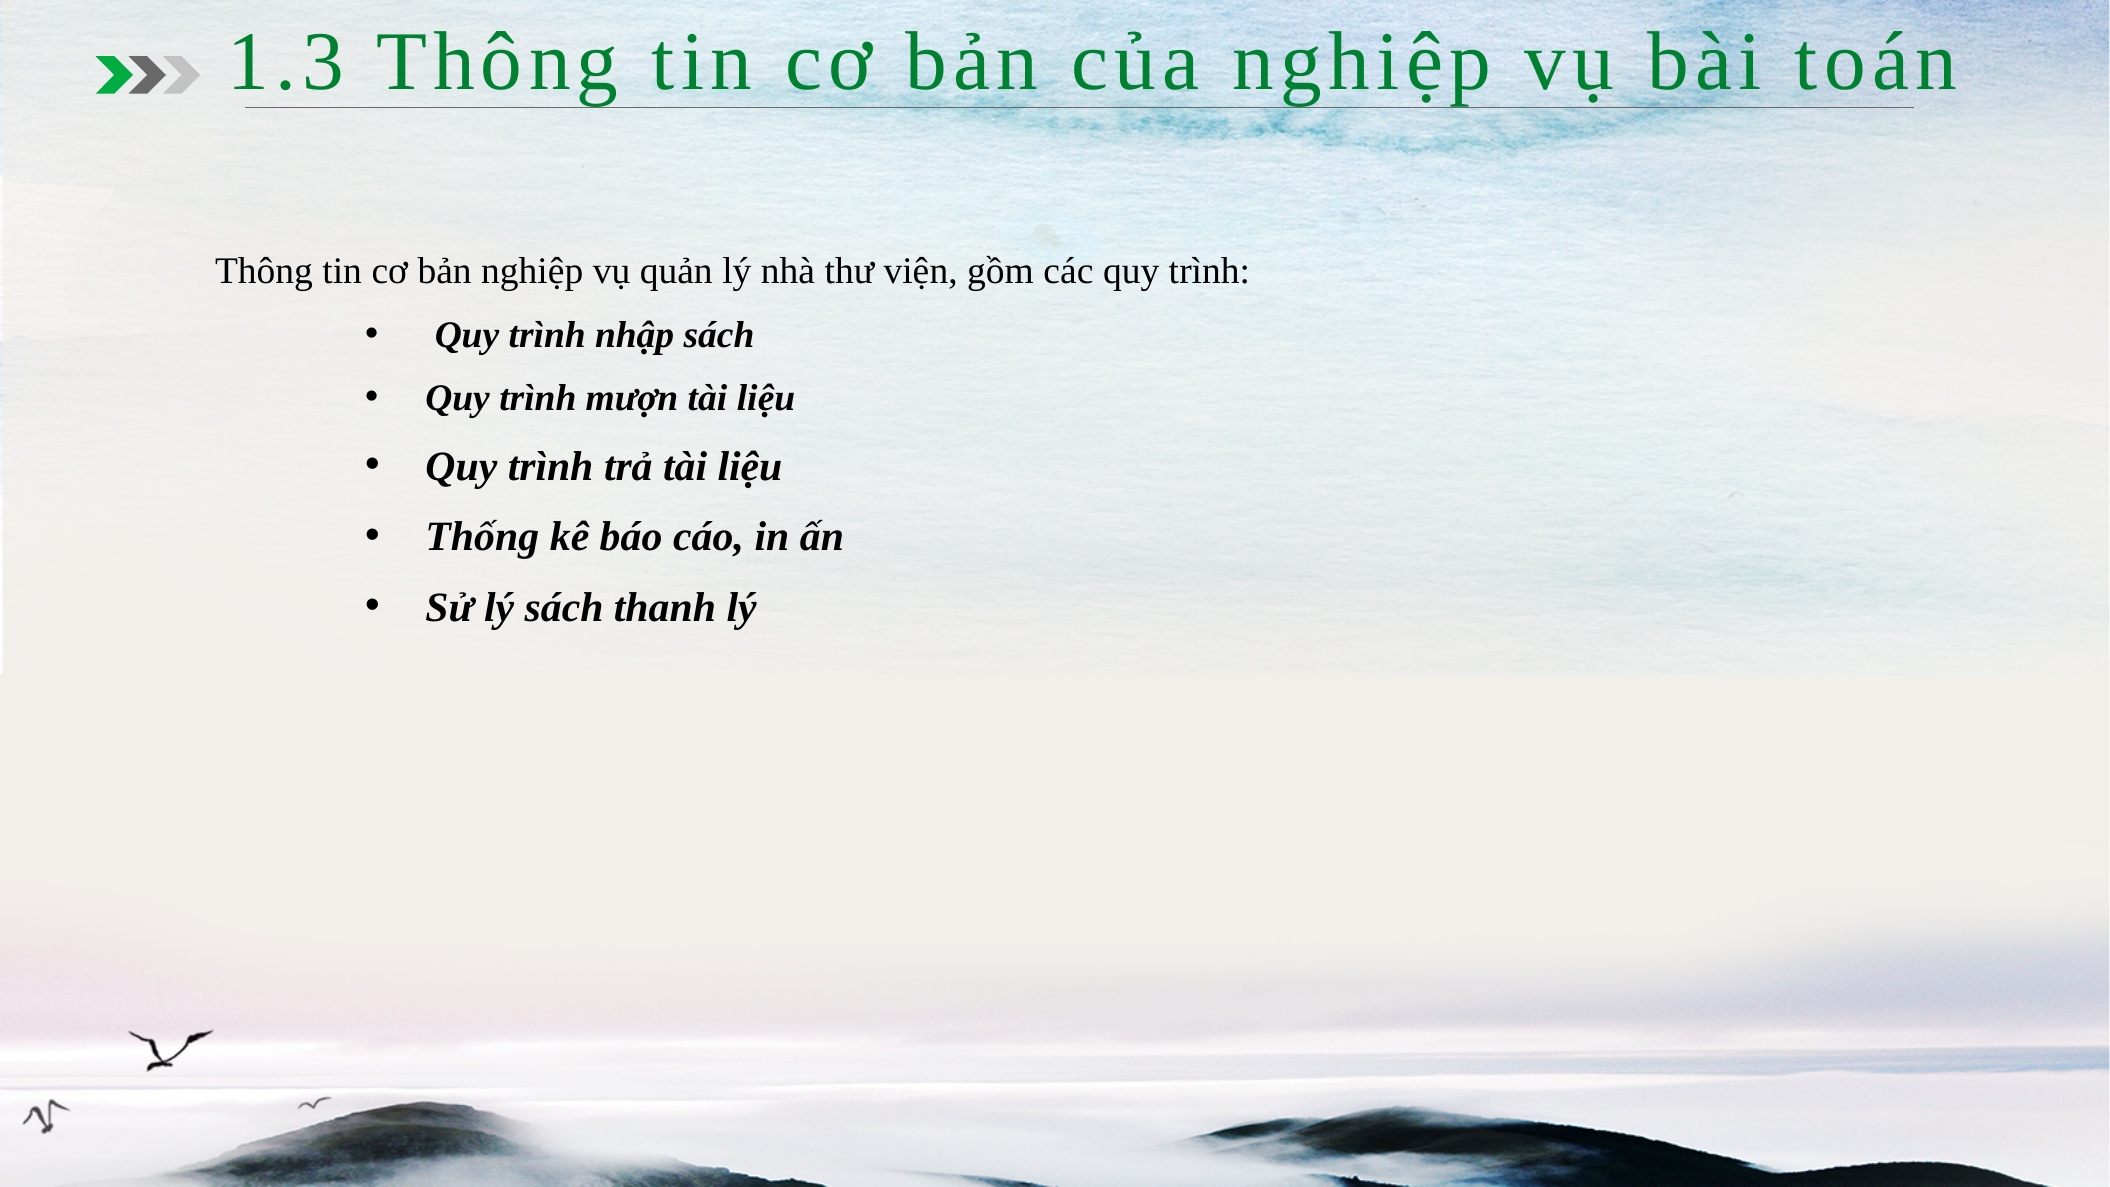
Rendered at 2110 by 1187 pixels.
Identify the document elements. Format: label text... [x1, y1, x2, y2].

text_box [475, 309, 535, 393]
text_box 1.3 Thông tin cơ bản của nghiệp vụ bài toán [215, 0, 2010, 112]
text_box Thông tin cơ bản nghiệp vụ quản lý nhà thư viện, gồm các quy trình: Quy trình nhập sách Quy trình mượn tài liệu Quy trình trả tài liệu Thống kê báo cáo, in ấn Sử lý sách thanh lý [200, 220, 1976, 938]
picture [0, 0, 2110, 1187]
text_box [95, 56, 201, 94]
